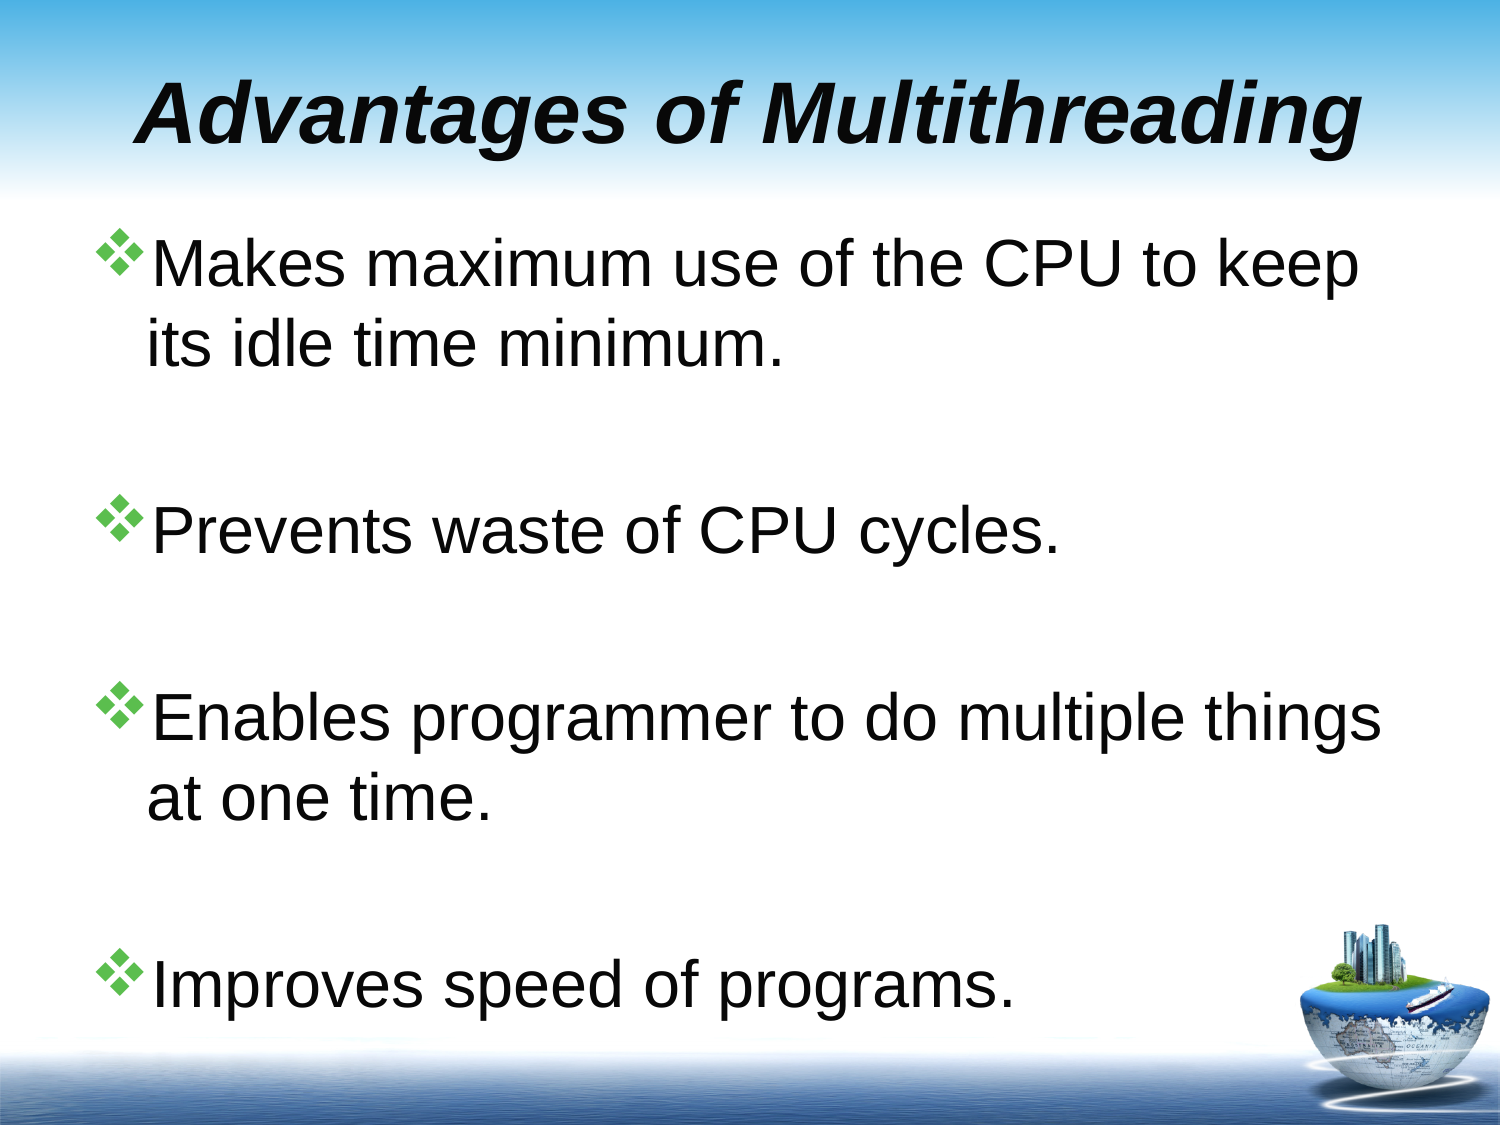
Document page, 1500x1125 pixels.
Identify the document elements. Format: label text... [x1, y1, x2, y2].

picture [0, 970, 1500, 1125]
list Makes maximum use of the CPU to keep its idle time minimum. Prevents waste of CPU cycles. Enables programmer to do multiple things at one time. Improves speed of programs. [75, 212, 1425, 1038]
title Advantages of Multithreading [75, 37, 1425, 180]
